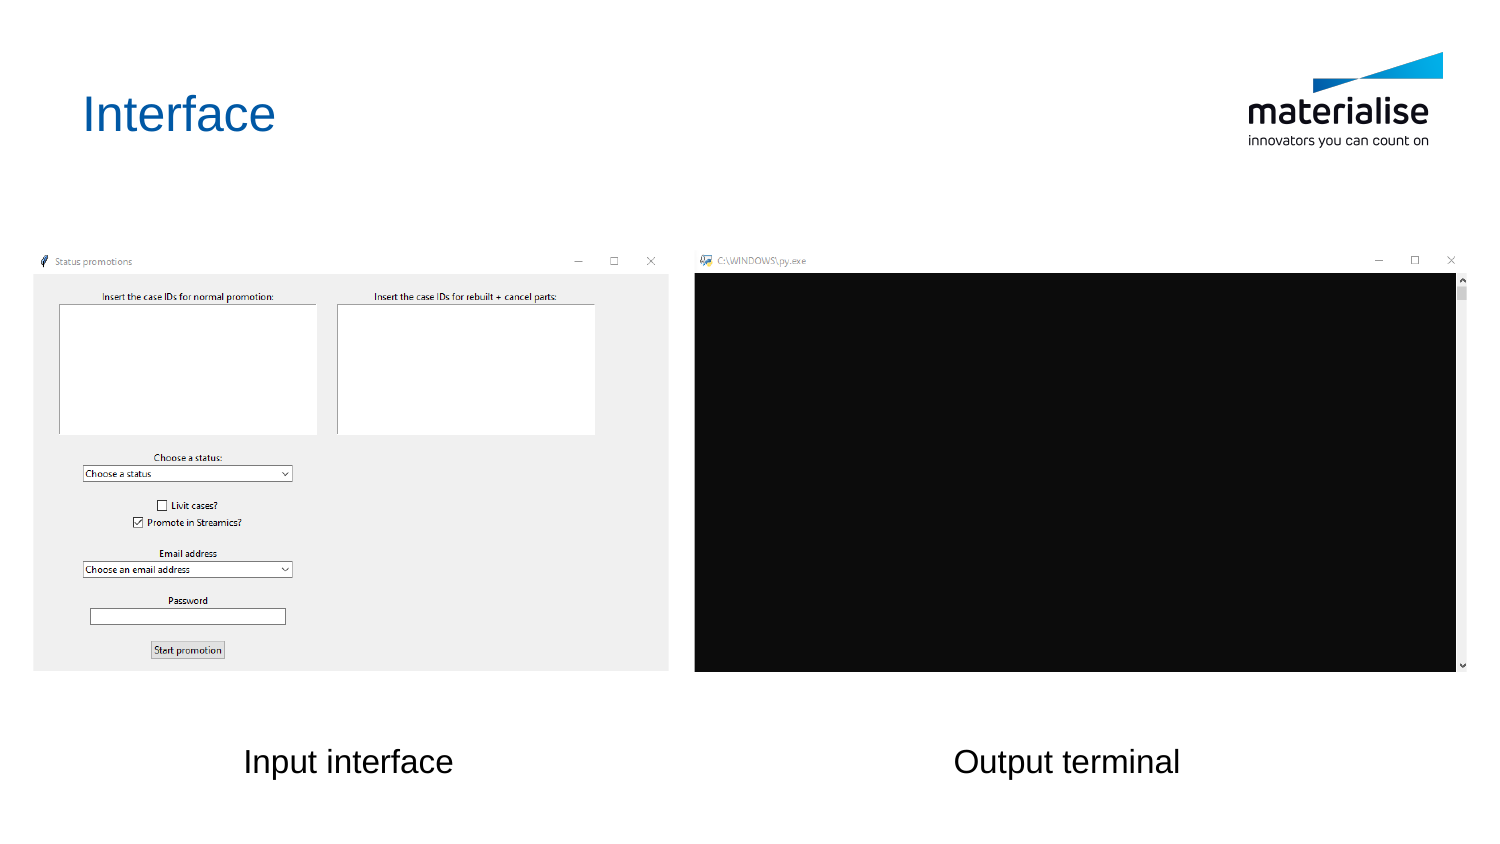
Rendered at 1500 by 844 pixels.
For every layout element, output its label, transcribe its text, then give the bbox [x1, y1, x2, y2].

text_box Output terminal [938, 737, 1223, 794]
text_box Input interface [228, 737, 474, 794]
picture [1249, 52, 1443, 148]
picture [33, 250, 669, 672]
picture [694, 250, 1467, 672]
title Interface [67, 70, 1240, 151]
